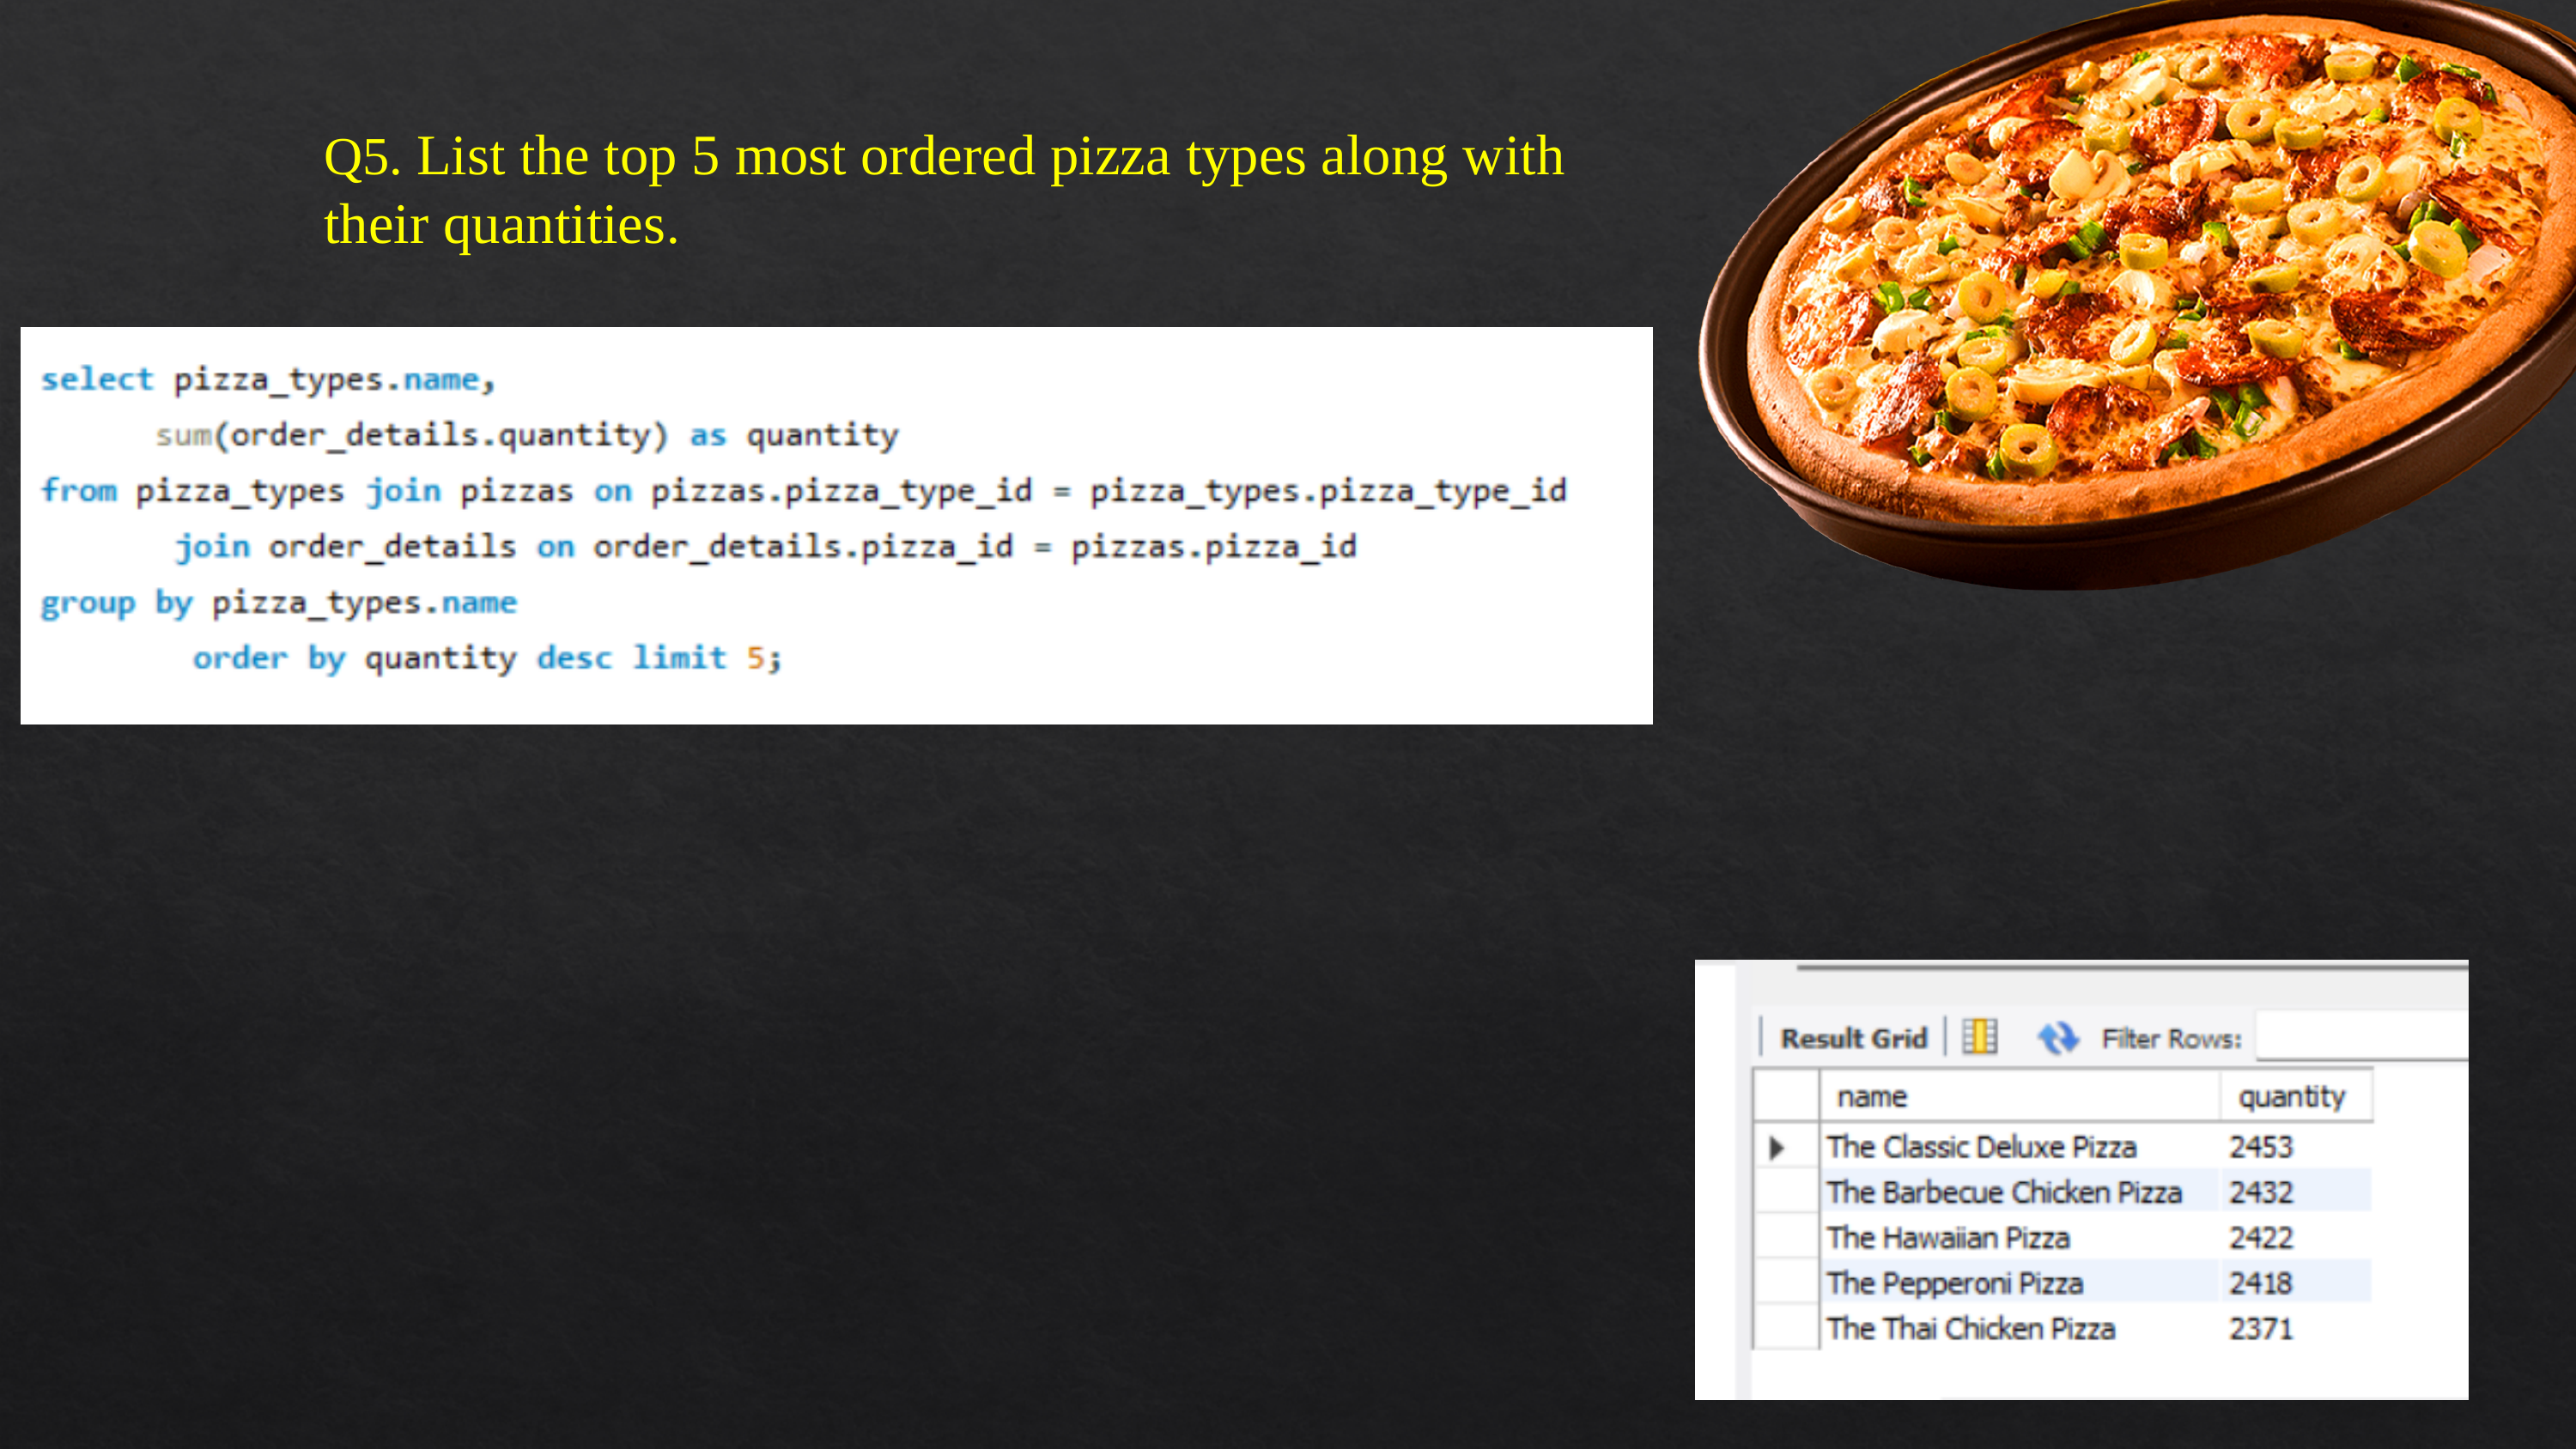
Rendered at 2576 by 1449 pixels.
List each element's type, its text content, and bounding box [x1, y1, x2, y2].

picture [21, 326, 1654, 724]
text_box Q5. List the top 5 most ordered pizza types along with their quantities. [311, 111, 1696, 262]
text_box [1698, 0, 2576, 591]
picture [1695, 960, 2470, 1401]
